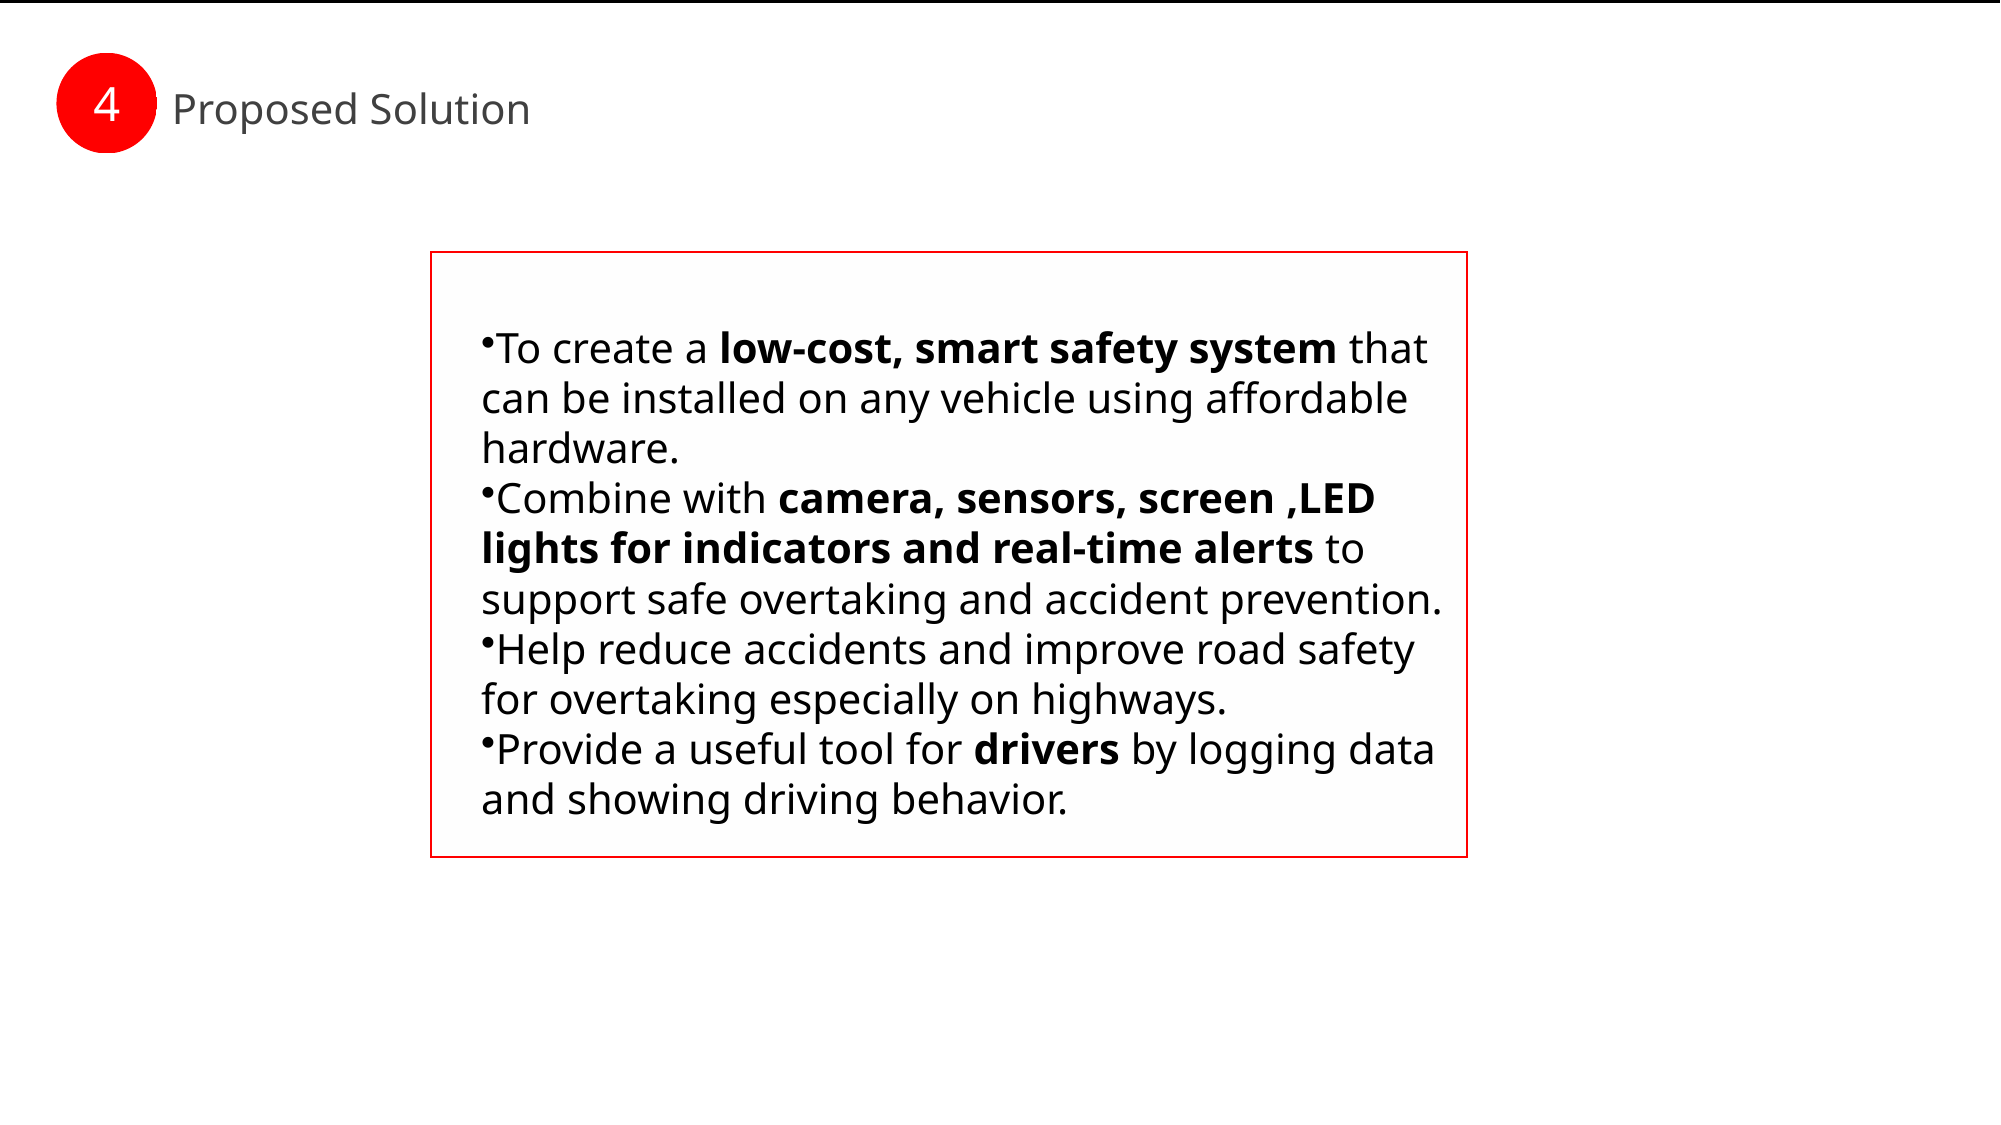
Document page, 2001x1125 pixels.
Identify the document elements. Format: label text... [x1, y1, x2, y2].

text_box To create a low-cost, smart safety system that can be installed on any vehicle using affordable hardware. Combine with camera, sensors, screen ,LED lights for indicators and real-time alerts to support safe overtaking and accident prevention. Help reduce accidents and improve road safety for overtaking especially on highways. Provide a useful tool for drivers by logging data and showing driving behavior. [466, 314, 1467, 904]
text_box [0, 2, 2000, 78]
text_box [56, 52, 825, 154]
text_box [430, 251, 1468, 858]
